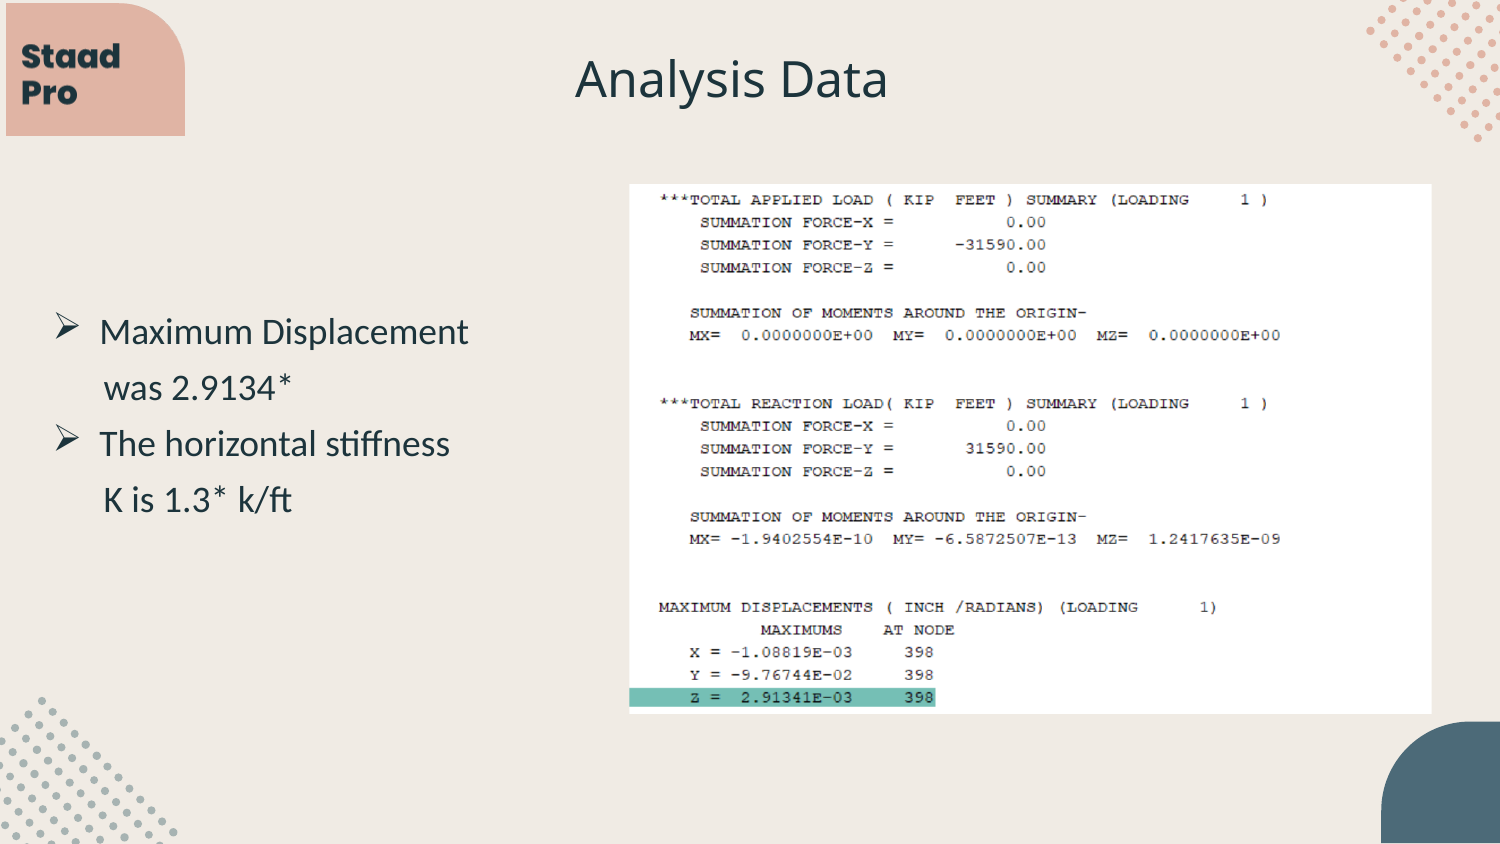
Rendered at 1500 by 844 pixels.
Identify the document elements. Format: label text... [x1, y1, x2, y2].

picture [629, 183, 1432, 715]
picture [0, 3, 190, 136]
text_box Analysis Data [300, 47, 1165, 152]
